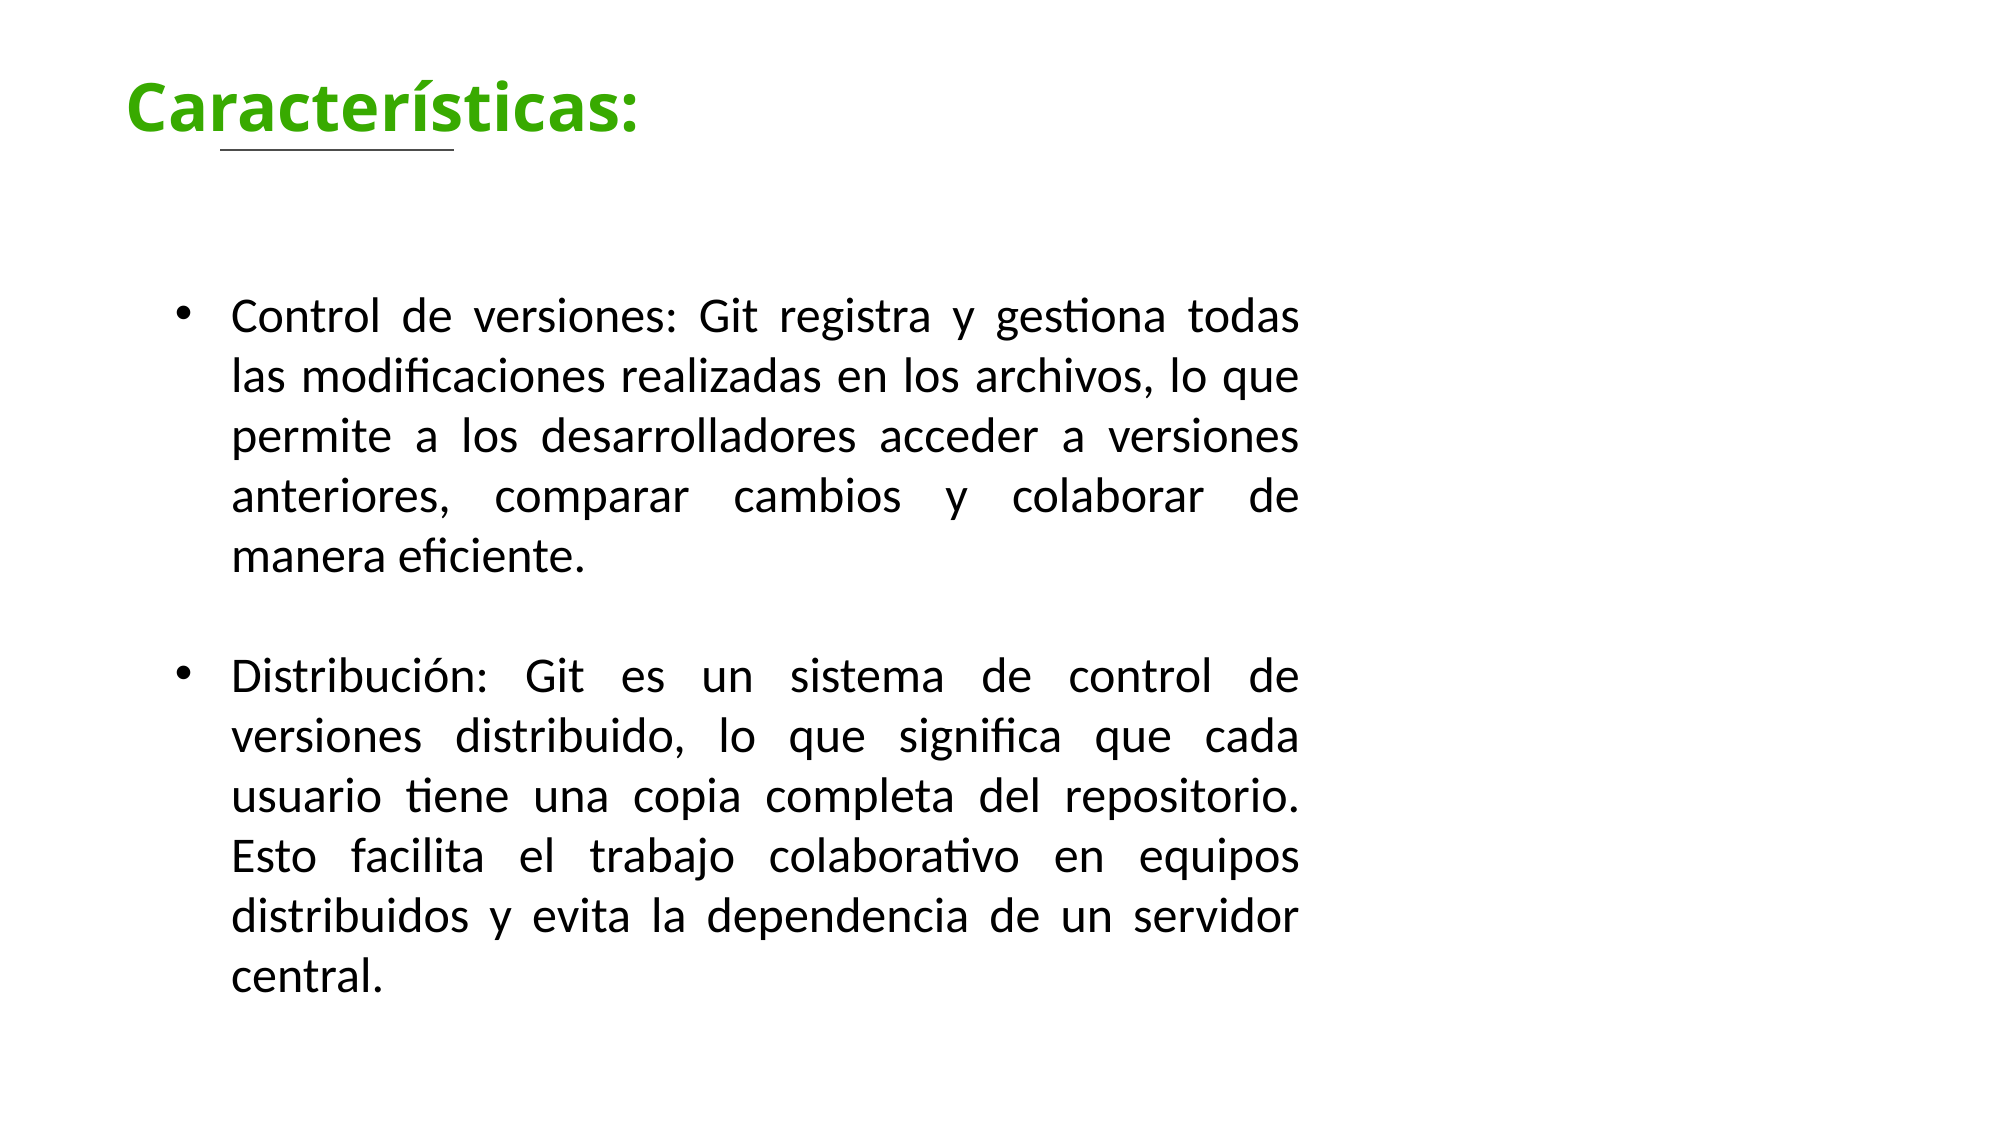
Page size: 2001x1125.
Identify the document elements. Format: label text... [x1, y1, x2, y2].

text_box Características: [110, 66, 1885, 178]
text_box Control de versiones: Git registra y gestiona todas las modificaciones realizadas en los archivos, lo que permite a los desarrolladores acceder a versiones anteriores, comparar cambios y colaborar de manera eficiente. Distribución: Git es un sistema de control de versiones distribuido, lo que significa que cada usuario tiene una copia completa del repositorio. Esto facilita el trabajo colaborativo en equipos distribuidos y evita la dependencia de un servidor central. [160, 274, 1316, 1010]
